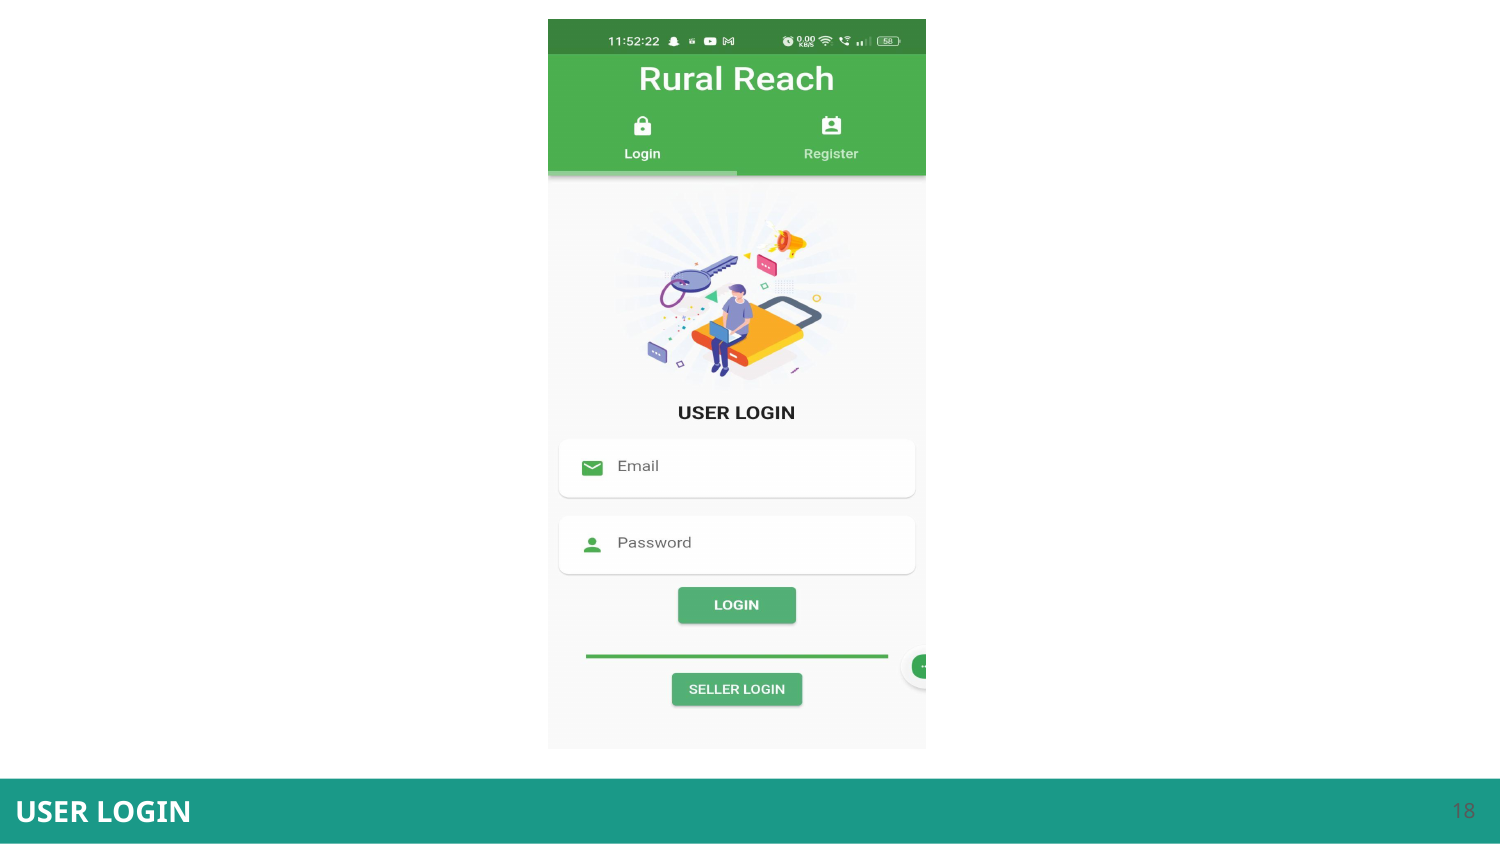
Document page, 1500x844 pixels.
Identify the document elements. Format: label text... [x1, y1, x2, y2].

title USER LOGIN [0, 778, 617, 844]
text_box [617, 778, 1500, 844]
slide_number 18 [1400, 779, 1491, 844]
picture [548, 19, 926, 749]
